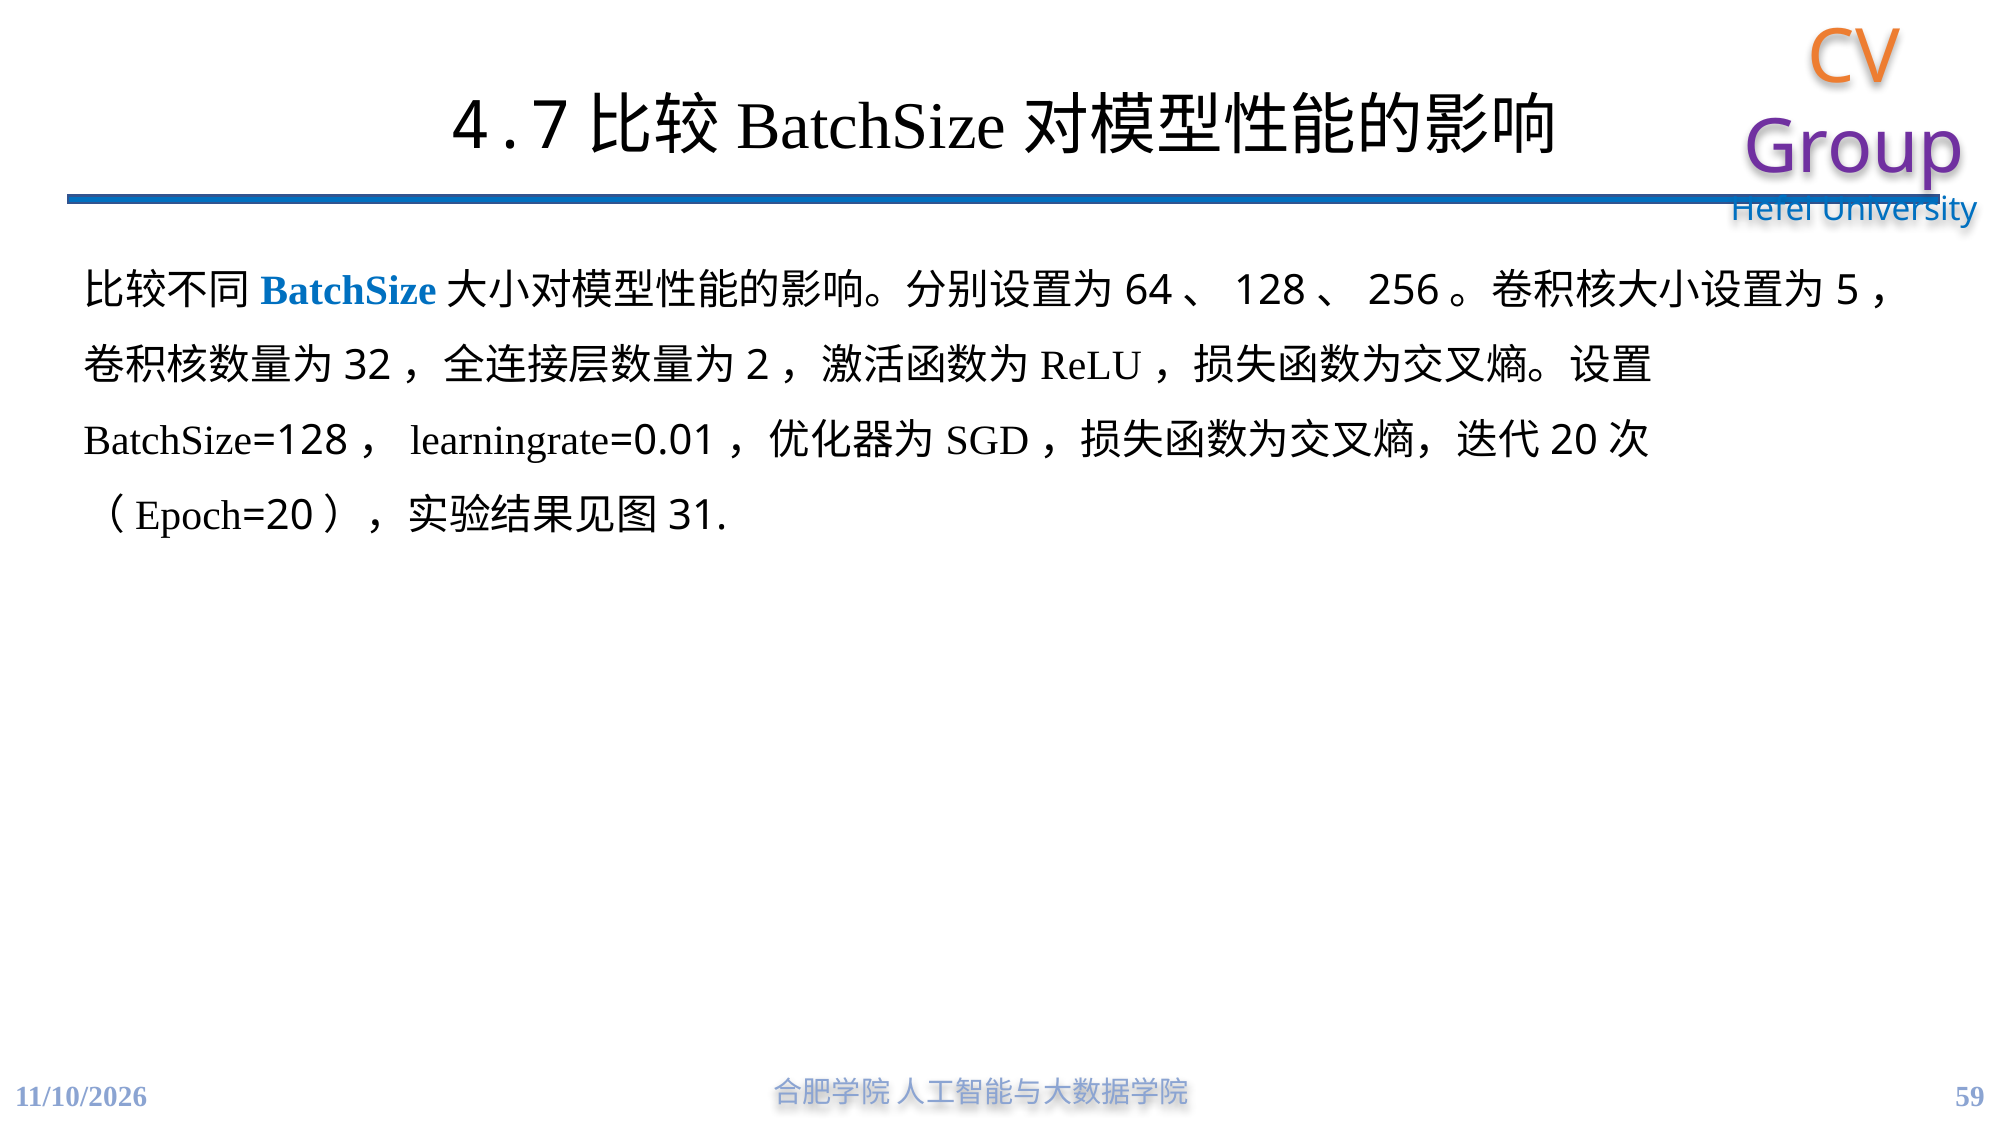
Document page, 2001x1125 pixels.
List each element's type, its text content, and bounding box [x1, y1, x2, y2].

footer 合肥学院 人工智能与大数据学院 [643, 1065, 1319, 1125]
list 比较不同BatchSize大小对模型性能的影响。分别设置为64、128、256。卷积核大小设置为5，卷积核数量为32，全连接层数量为2，激活函数为ReLU，损失函数为交叉熵。设置BatchSize=128，learningrate=0.01，优化器为SGD，损失函数为交叉熵，迭代20次（Epoch=20），实验结果见图31. [68, 230, 1940, 1014]
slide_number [0, 1065, 450, 1125]
title 4.7比较BatchSize对模型性能的影响 [68, 59, 1940, 195]
slide_number 59 [1550, 1065, 2000, 1125]
